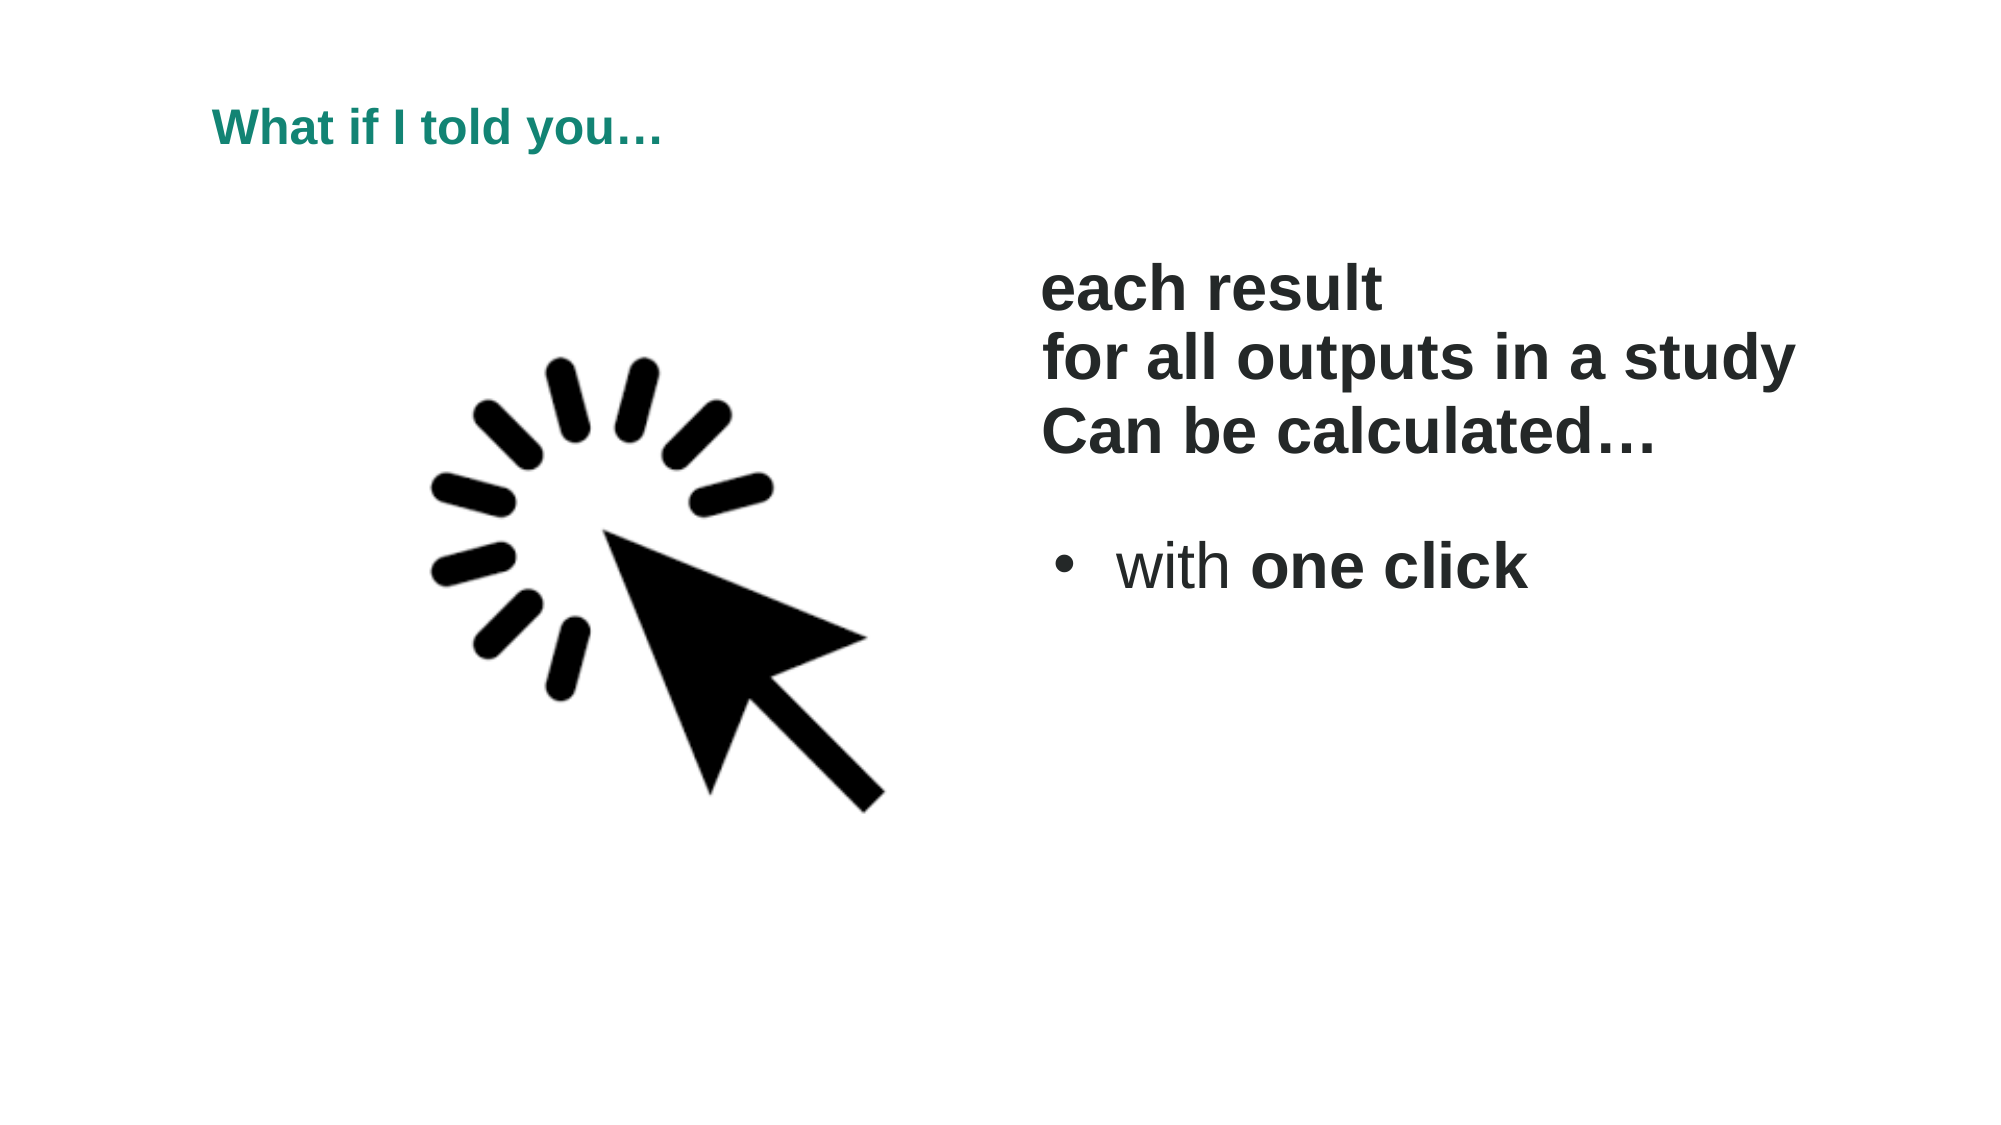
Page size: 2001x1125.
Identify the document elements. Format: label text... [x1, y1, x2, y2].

text_box for all outputs in a study [1027, 306, 1813, 400]
text_box each result [1025, 237, 1399, 331]
title What if I told you… [211, 16, 1937, 234]
text_box Can be calculated… [1026, 381, 1693, 474]
picture [421, 346, 892, 817]
text_box with one click [1039, 516, 1544, 609]
